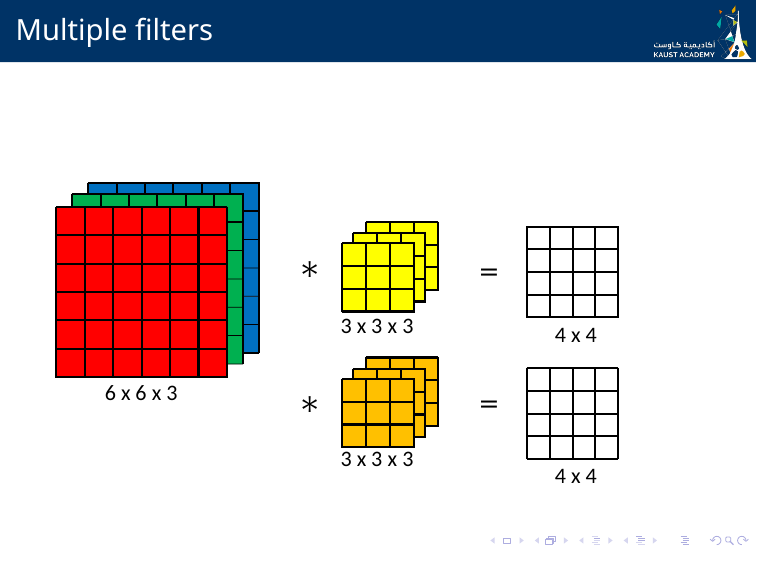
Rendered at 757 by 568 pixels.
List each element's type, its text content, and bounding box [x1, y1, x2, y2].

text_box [341, 220, 440, 313]
text_box 3 x 3 x 3 [339, 455, 415, 471]
text_box 4 x 4 [553, 319, 598, 347]
text_box 6 x 6 x 3 [103, 386, 179, 405]
title Multiple filters [15, 10, 601, 47]
text_box = [478, 253, 499, 285]
text_box ∗ [299, 385, 314, 417]
text_box 4 x 4 [553, 460, 598, 488]
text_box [55, 181, 260, 379]
text_box 3 x 3 x 3 [339, 319, 415, 338]
picture [650, 2, 756, 62]
text_box [282, 267, 314, 329]
text_box = [478, 385, 499, 417]
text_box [341, 356, 440, 449]
text_box ∗ [299, 250, 314, 267]
